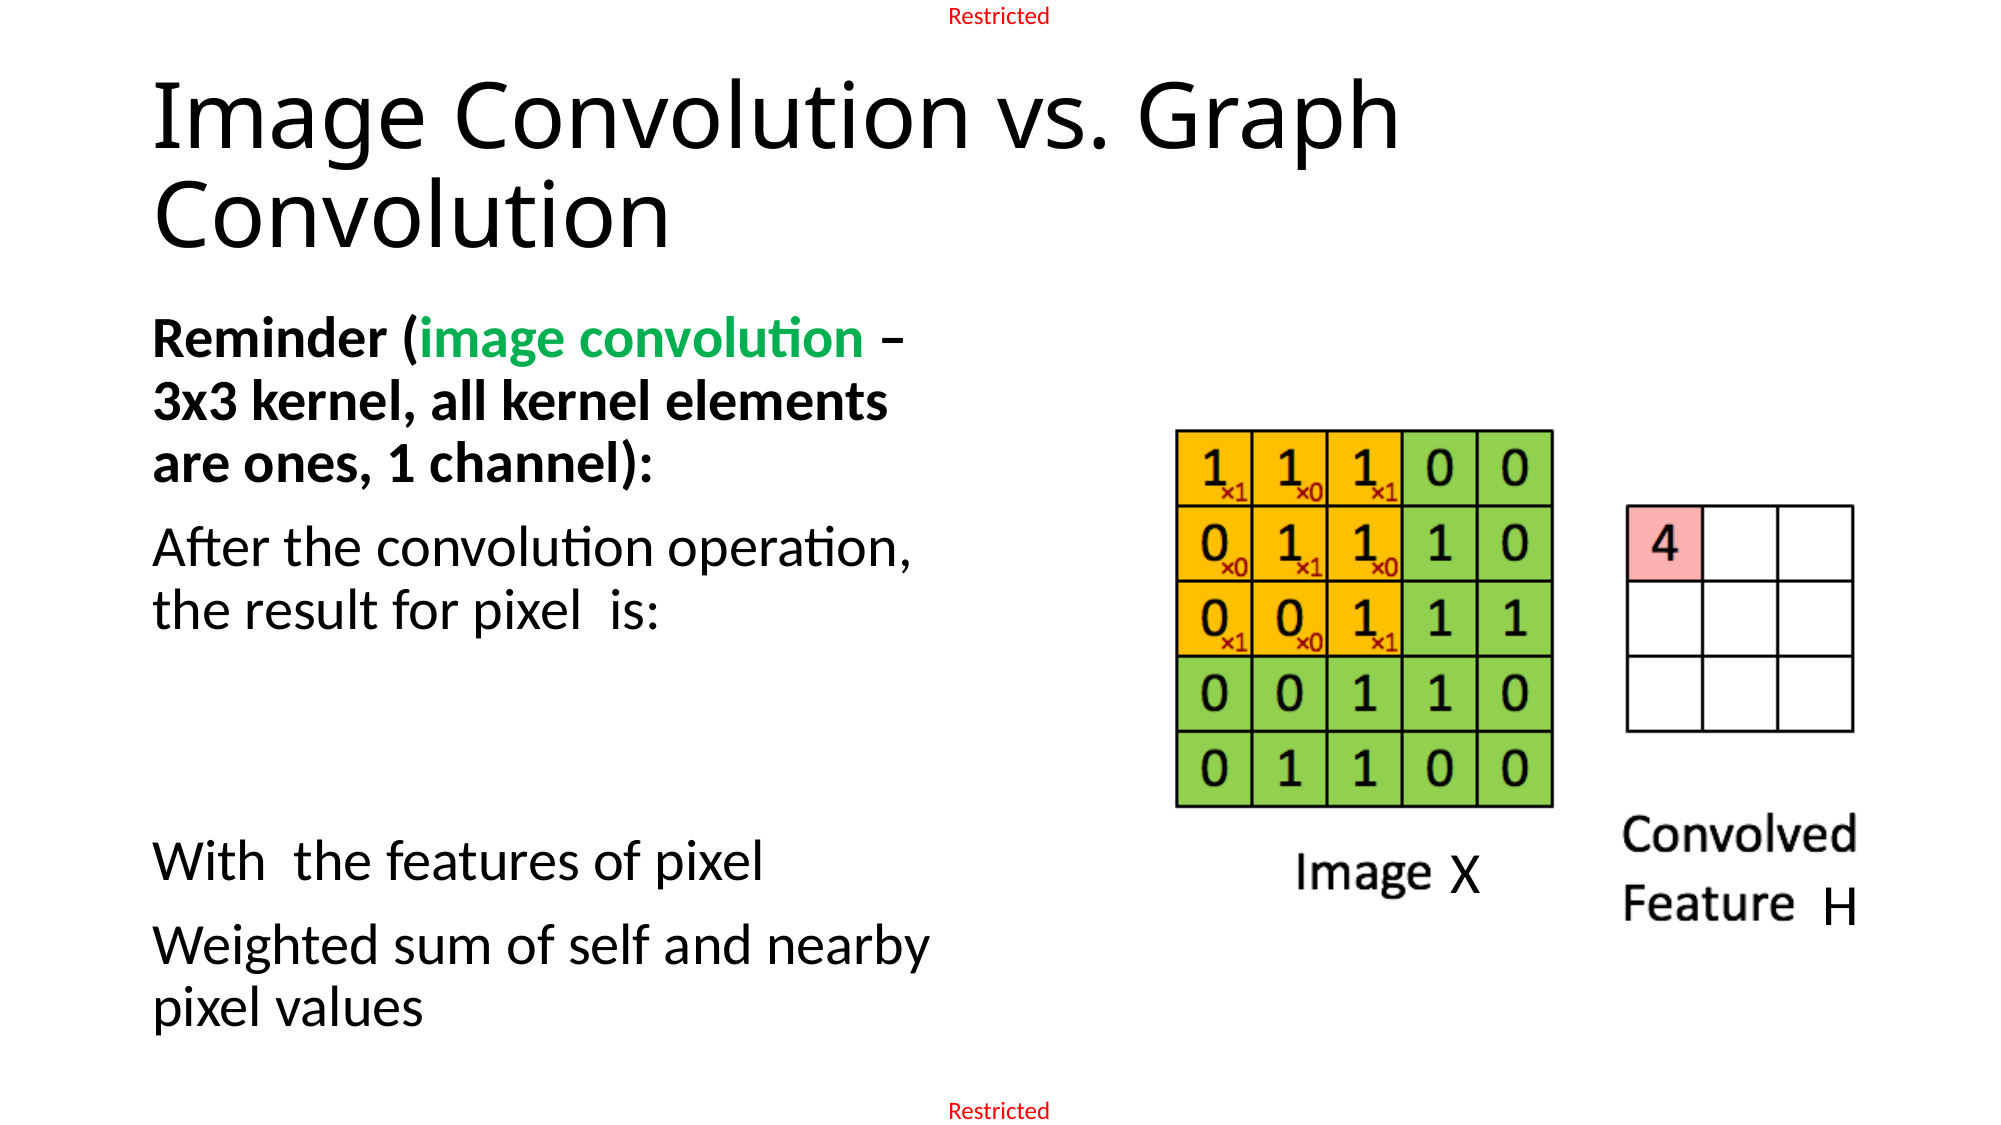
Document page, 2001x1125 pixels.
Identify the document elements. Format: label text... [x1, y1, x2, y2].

title Image Convolution vs. Graph Convolution [137, 59, 1863, 278]
picture [1102, 356, 1925, 957]
